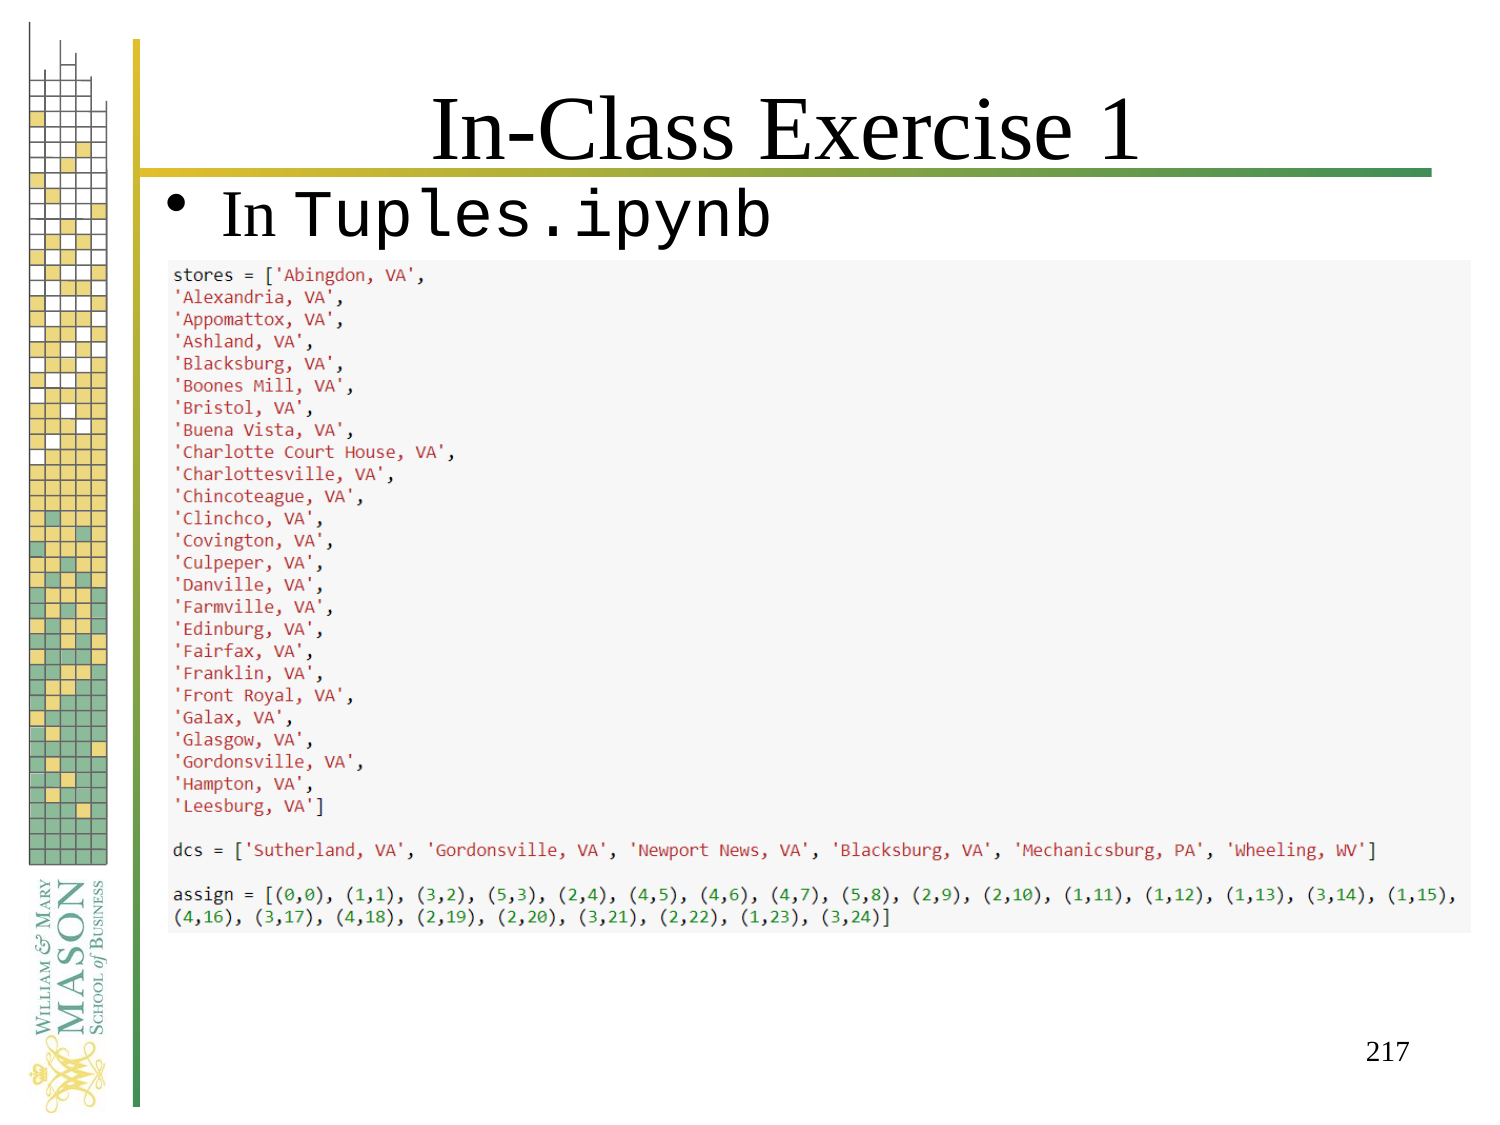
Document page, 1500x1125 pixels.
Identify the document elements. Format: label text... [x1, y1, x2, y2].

title In-Class Exercise 1 [150, 45, 1425, 162]
list In Tuples.ipynb [150, 162, 1425, 987]
table_cell is [29, 879, 107, 1113]
slide_number 217 [1048, 1024, 1426, 1103]
picture [168, 260, 1471, 933]
